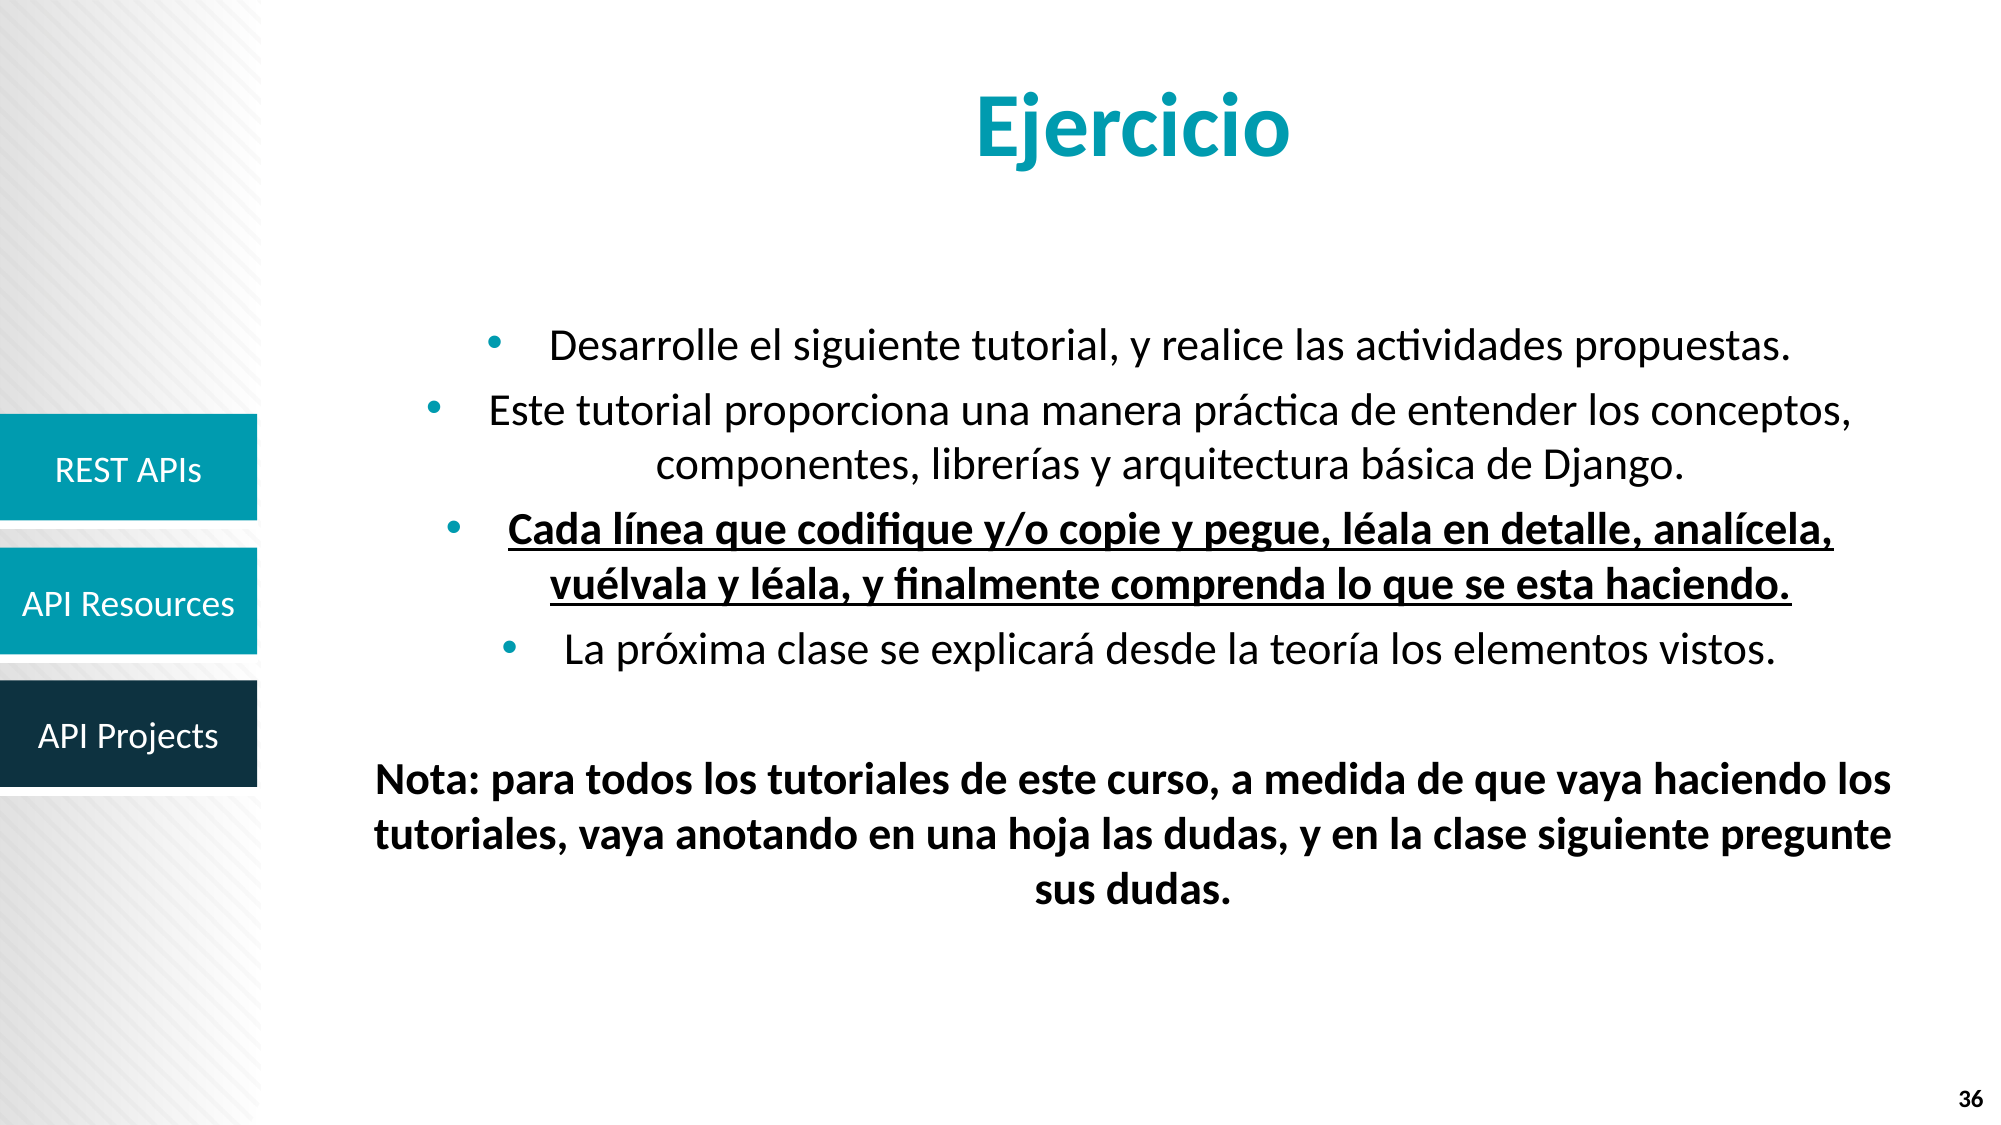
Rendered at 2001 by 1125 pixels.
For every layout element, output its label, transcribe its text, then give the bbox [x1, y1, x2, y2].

list Desarrolle el siguiente tutorial, y realice las actividades propuestas. Este tutorial proporciona una manera práctica de entender los conceptos, componentes, librerías y arquitectura básica de Django. Cada línea que codifique y/o copie y pegue, léala en detalle, analícela, vuélvala y léala, y finalmente comprenda lo que se esta haciendo. La próxima clase se explicará desde la teoría los elementos vistos. Nota: para todos los tutoriales de este curso, a medida de que vaya haciendo los tutoriales, vaya anotando en una hoja las dudas, y en la clase siguiente pregunte sus dudas. [340, 231, 1927, 997]
slide_number 36 [1921, 1072, 2000, 1124]
title Ejercicio [340, 36, 1927, 204]
